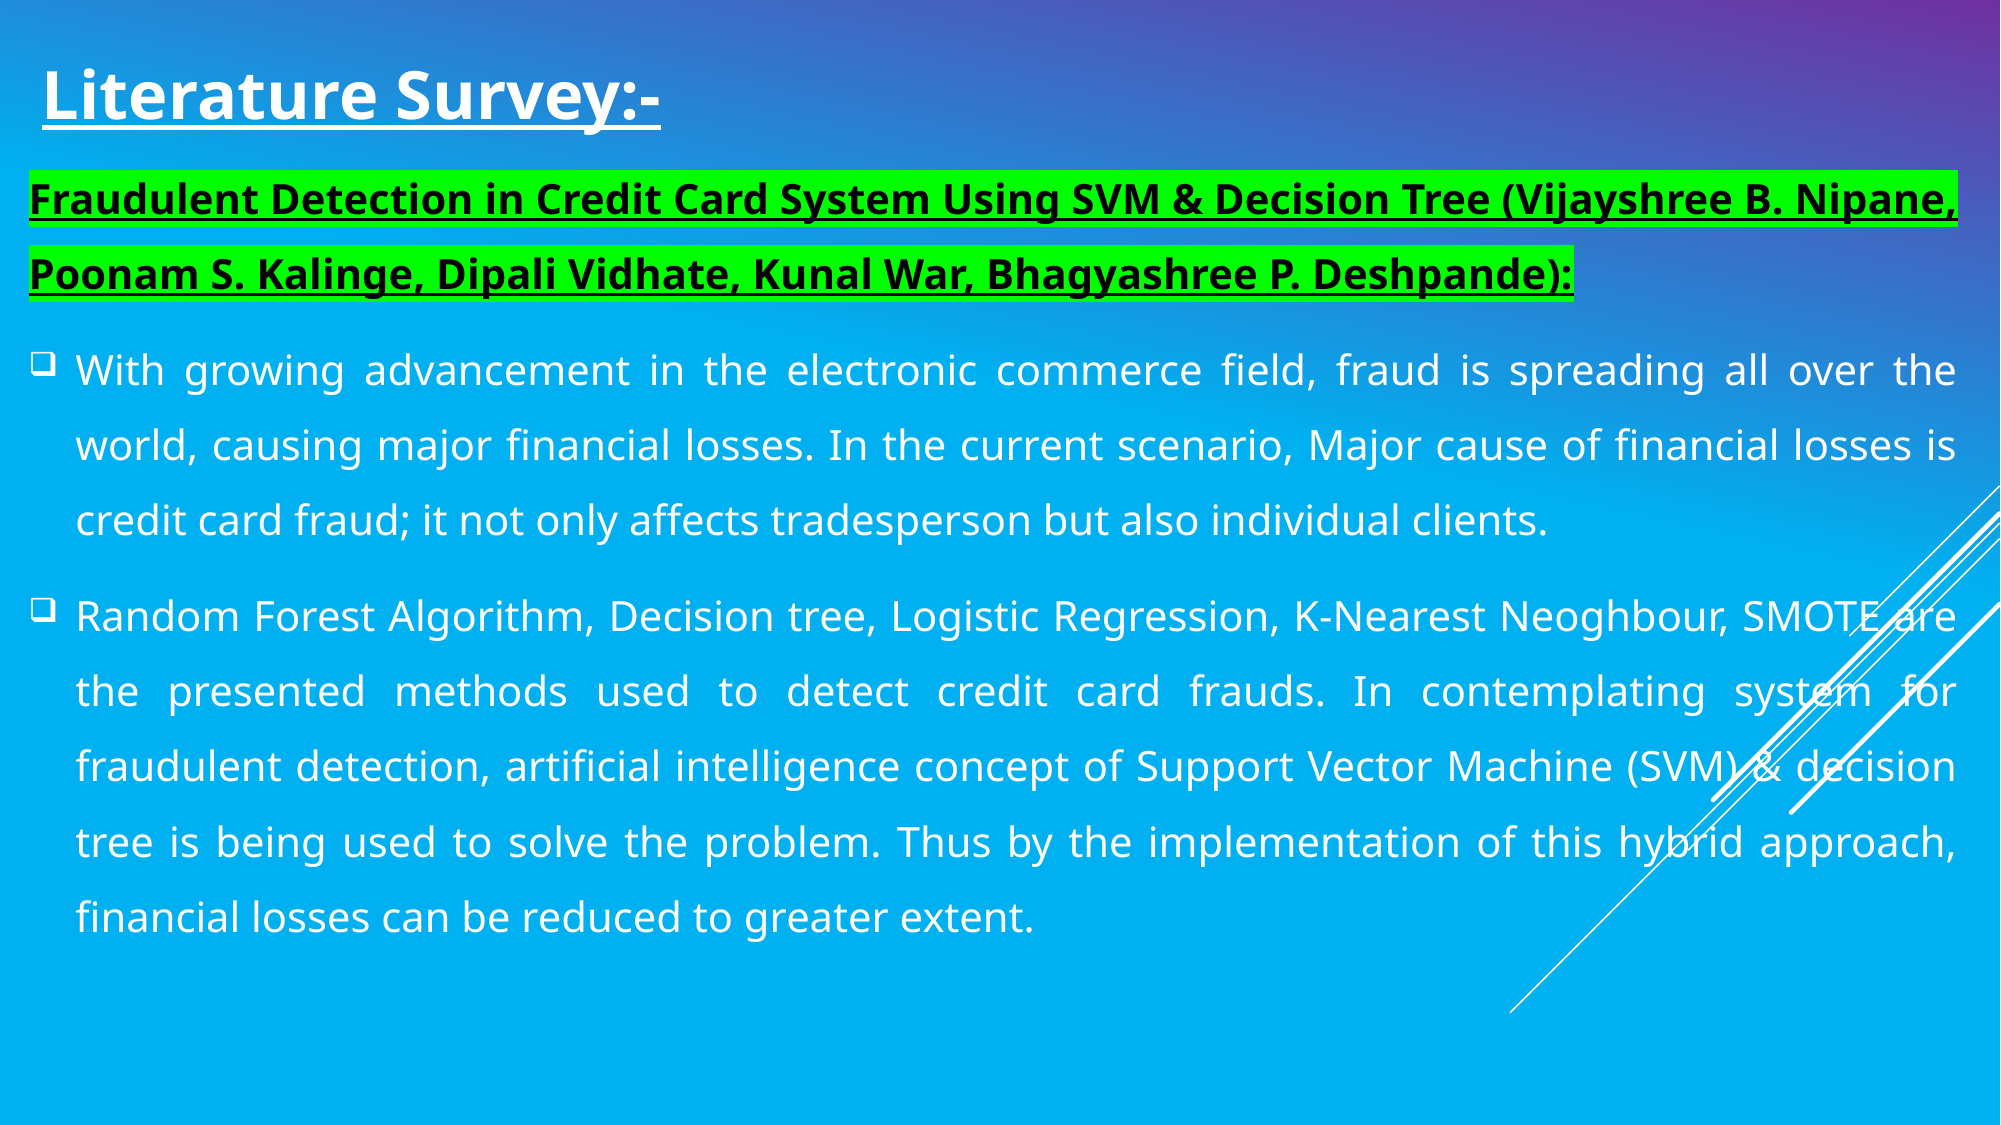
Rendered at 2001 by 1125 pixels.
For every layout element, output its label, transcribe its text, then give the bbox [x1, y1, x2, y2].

list Fraudulent Detection in Credit Card System Using SVM & Decision Tree (Vijayshree B. Nipane, Poonam S. Kalinge, Dipali Vidhate, Kunal War, Bhagyashree P. Deshpande): With growing advancement in the electronic commerce field, fraud is spreading all over the world, causing major financial losses. In the current scenario, Major cause of financial losses is credit card fraud; it not only affects tradesperson but also individual clients. Random Forest Algorithm, Decision tree, Logistic Regression, K-Nearest Neoghbour, SMOTE are the presented methods used to detect credit card frauds. In contemplating system for fraudulent detection, artificial intelligence concept of Support Vector Machine (SVM) & decision tree is being used to solve the problem. Thus by the implementation of this hybrid approach, financial losses can be reduced to greater extent. [13, 0, 1973, 1088]
